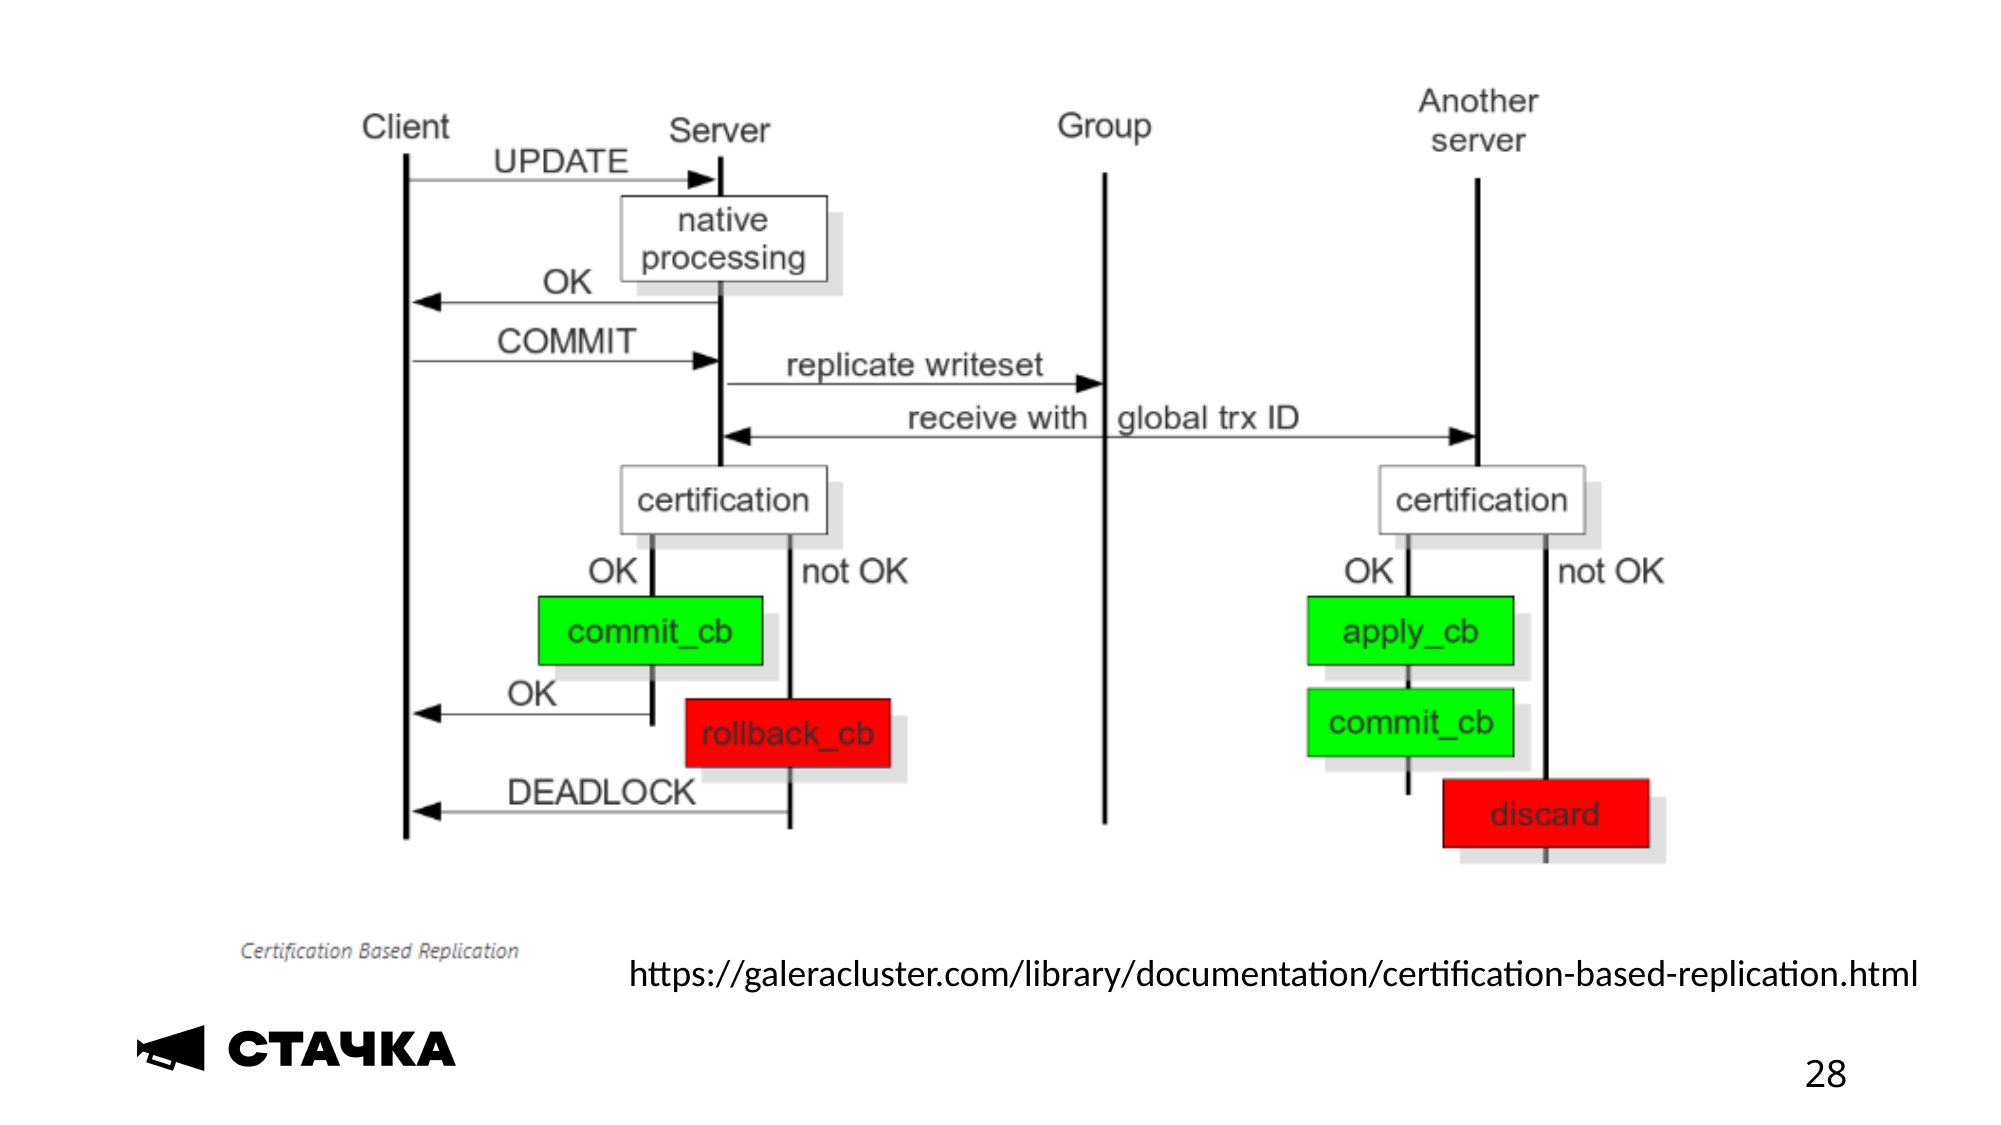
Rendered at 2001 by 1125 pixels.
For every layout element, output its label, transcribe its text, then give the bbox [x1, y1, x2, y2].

picture [137, 1022, 456, 1073]
slide_number 29 [1412, 1042, 1863, 1103]
picture [233, 57, 1697, 972]
text_box https://galeracluster.com/library/documentation/certification-based-replication.html [614, 941, 1968, 1001]
